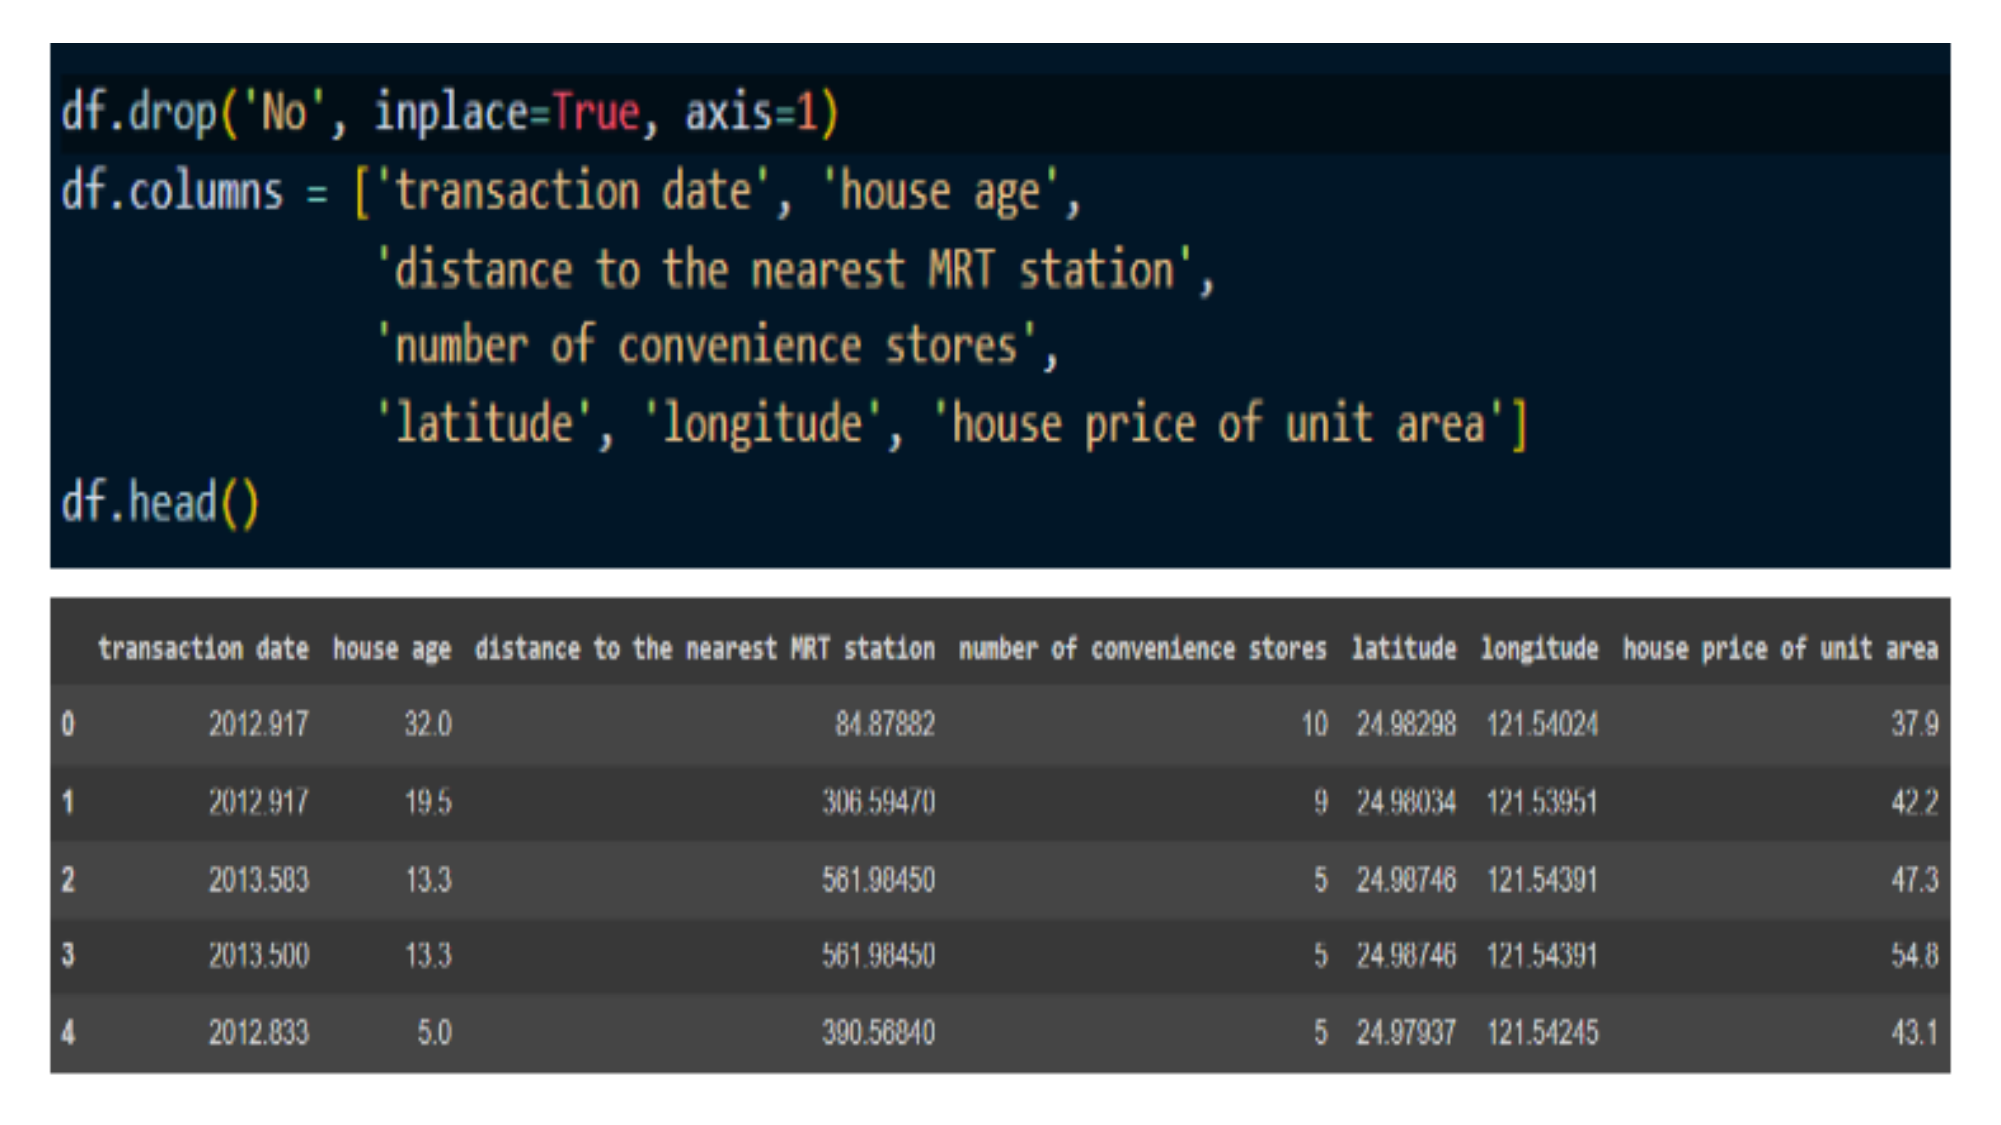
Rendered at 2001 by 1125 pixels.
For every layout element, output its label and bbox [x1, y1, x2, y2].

picture [46, 43, 1954, 1082]
